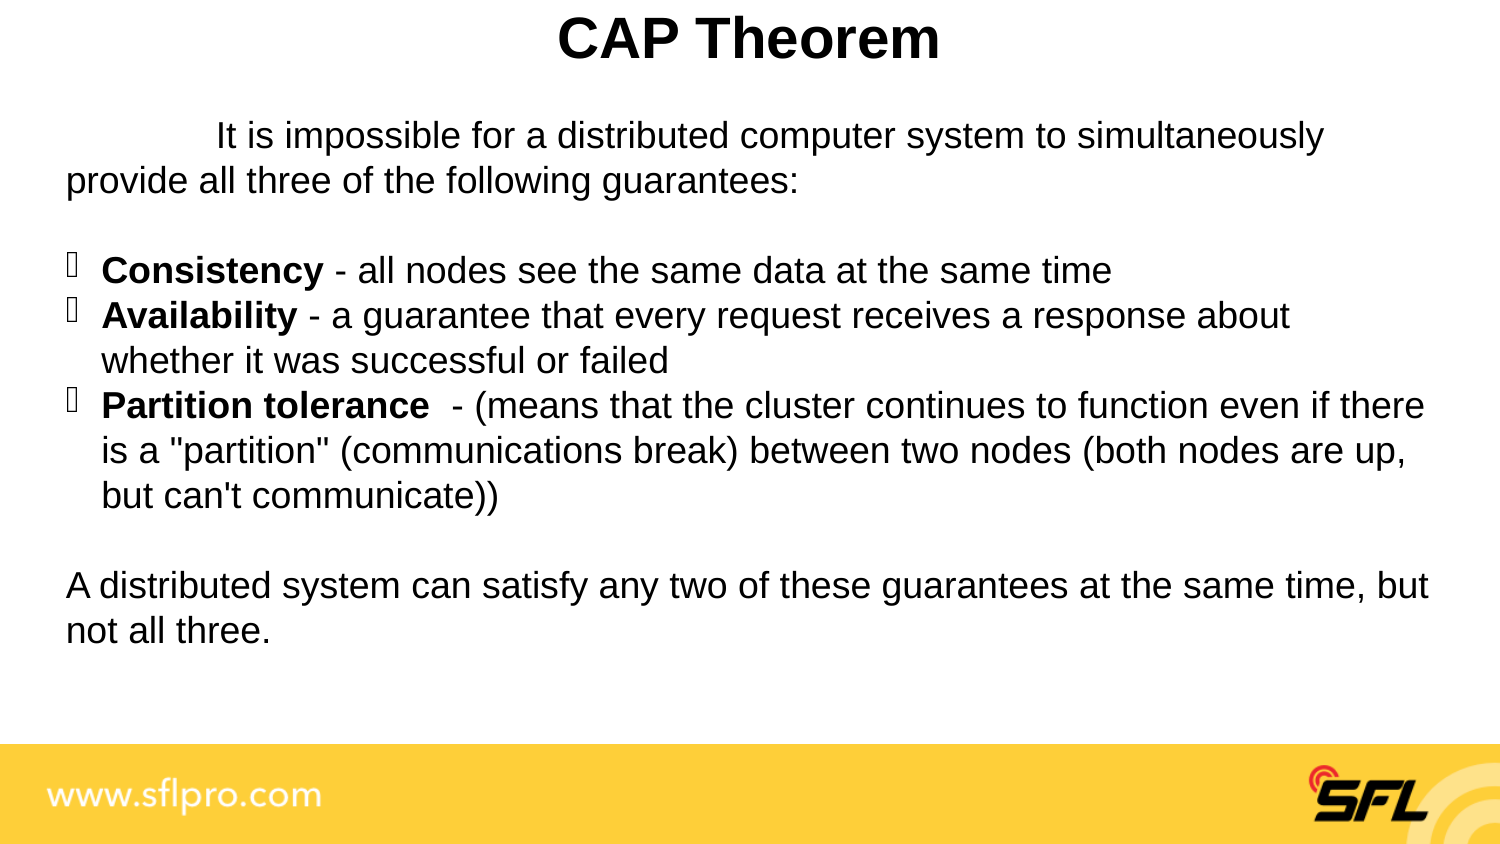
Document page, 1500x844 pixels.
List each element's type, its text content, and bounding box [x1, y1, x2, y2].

text_box CAP Theorem [51, 0, 1449, 51]
picture [0, 743, 1500, 844]
text_box It is impossible for a distributed computer system to simultaneously provide all three of the following guarantees: Consistency - all nodes see the same data at the same time Availability - a guarantee that every request receives a response about whether it was successful or failed Partition tolerance - (means that the cluster continues to function even if there is a "partition" (communications break) between two nodes (both nodes are up, but can't communicate)) A distributed system can satisfy any two of these guarantees at the same time, but not all three. [51, 51, 1449, 742]
